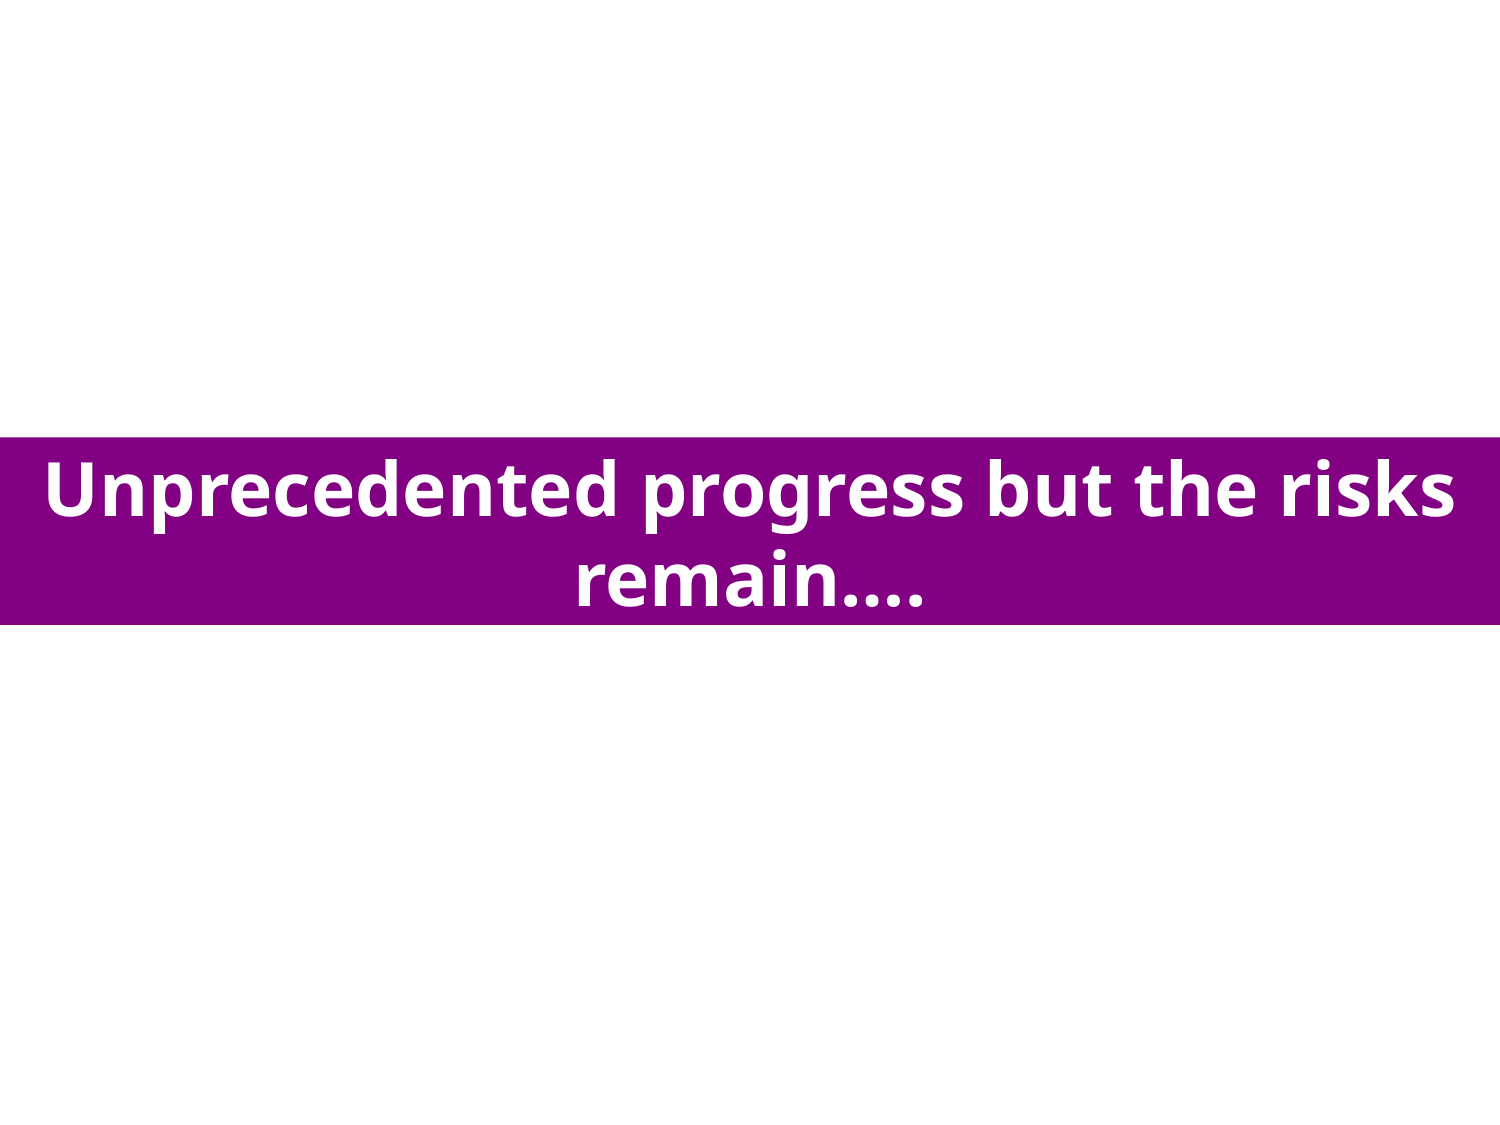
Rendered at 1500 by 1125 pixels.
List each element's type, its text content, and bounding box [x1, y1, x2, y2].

title Unprecedented progress but the risks remain…. [0, 437, 1500, 625]
